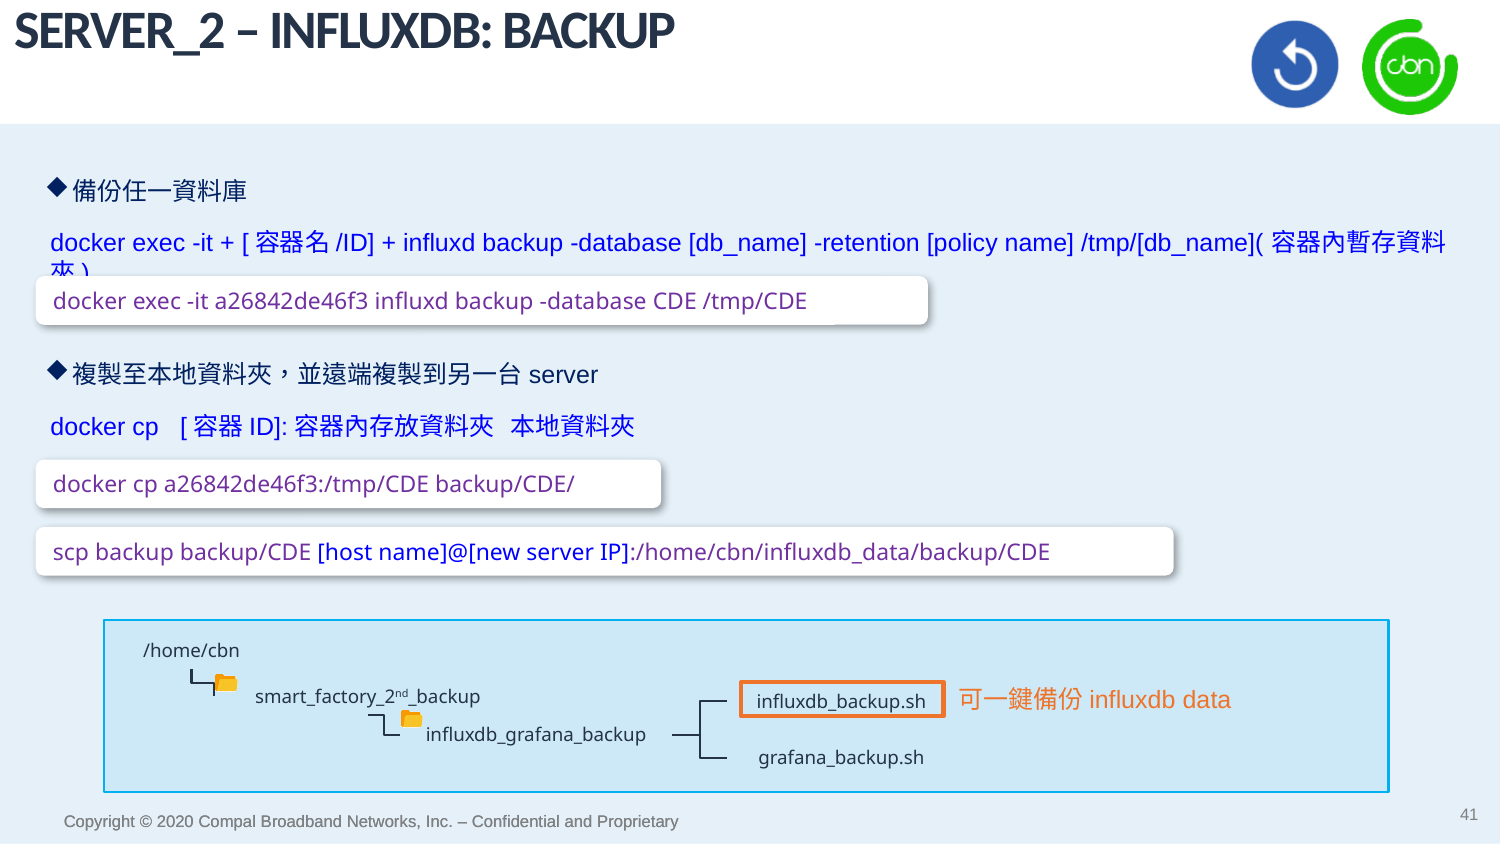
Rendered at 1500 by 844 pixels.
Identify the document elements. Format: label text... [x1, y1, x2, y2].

text_box docker exec -it + [容器名/ID] + influxd backup -database [db_name] -retention [policy name] /tmp/[db_name](容器內暫存資料夾) [35, 219, 1494, 294]
text_box scp backup backup/CDE [host name]@[new server IP]:/home/cbn/influxdb_data/backup/CDE [33, 524, 1176, 578]
text_box docker cp a26842de46f3:/tmp/CDE backup/CDE/ [33, 457, 664, 511]
picture [1251, 20, 1339, 111]
text_box 備份任一資料庫 [30, 152, 1457, 213]
slide_number 41 [1418, 796, 1494, 832]
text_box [103, 619, 1389, 793]
text_box server_2 – Influxdb: backup [0, 0, 1375, 86]
text_box 複製至本地資料夾，並遠端複製到另一台server [30, 336, 888, 396]
text_box docker exec -it a26842de46f3 influxd backup -database CDE /tmp/CDE [33, 274, 931, 327]
picture [1362, 19, 1458, 115]
text_box docker cp [容器ID]:容器內存放資料夾 本地資料夾 [35, 402, 663, 448]
